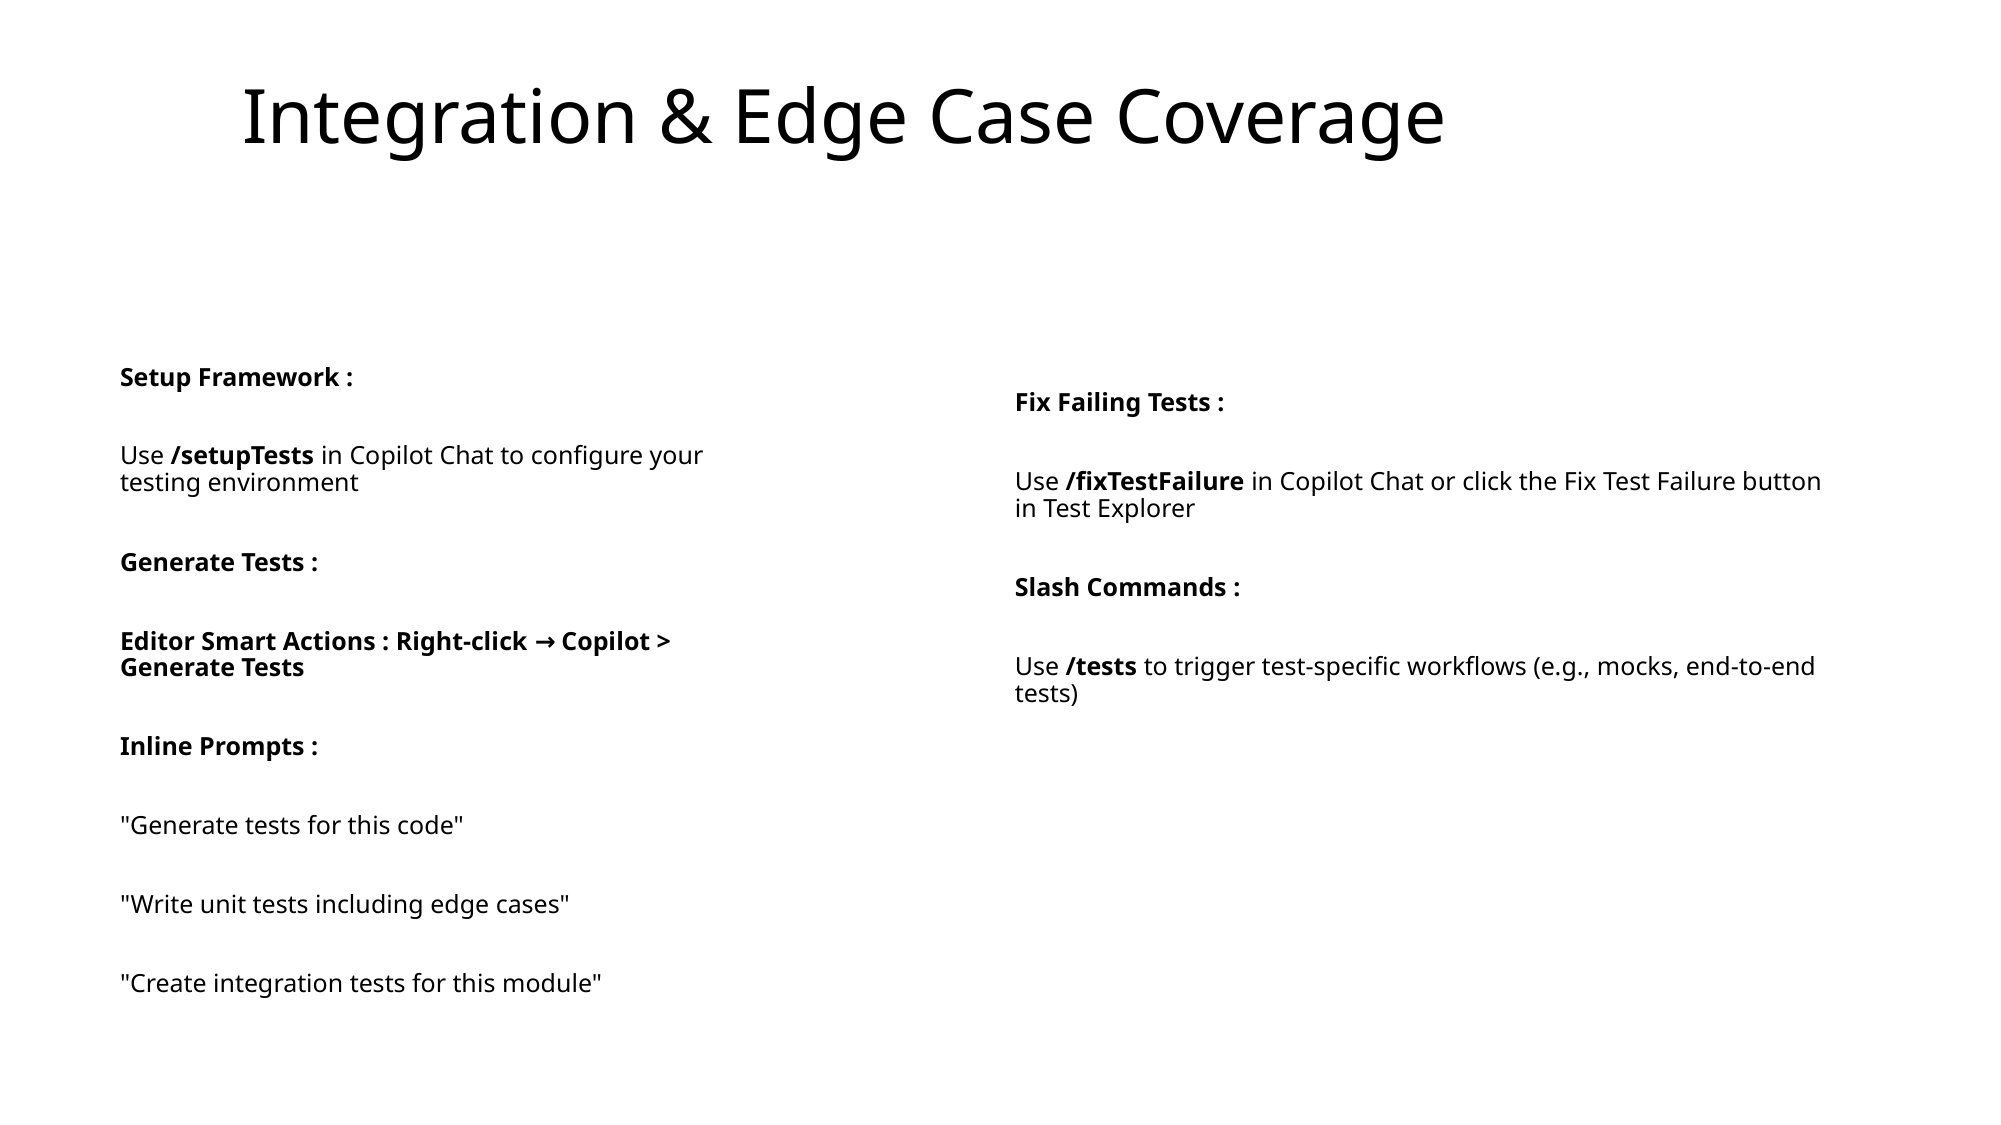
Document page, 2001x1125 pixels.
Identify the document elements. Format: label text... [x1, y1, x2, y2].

list Fix Failing Tests : Use /fixTestFailure in Copilot Chat or click the Fix Test Failure button in Test Explorer Slash Commands : Use /tests to trigger test-specific workflows (e.g., mocks, end-to-end tests) [999, 382, 1855, 968]
title Integration & Edge Case Coverage [227, 71, 1700, 252]
list Setup Framework : Use /setupTests in Copilot Chat to configure your testing environment Generate Tests : Editor Smart Actions : Right-click → Copilot > Generate Tests Inline Prompts : "Generate tests for this code" "Write unit tests including edge cases" "Create integration tests for this module" [105, 356, 804, 1034]
